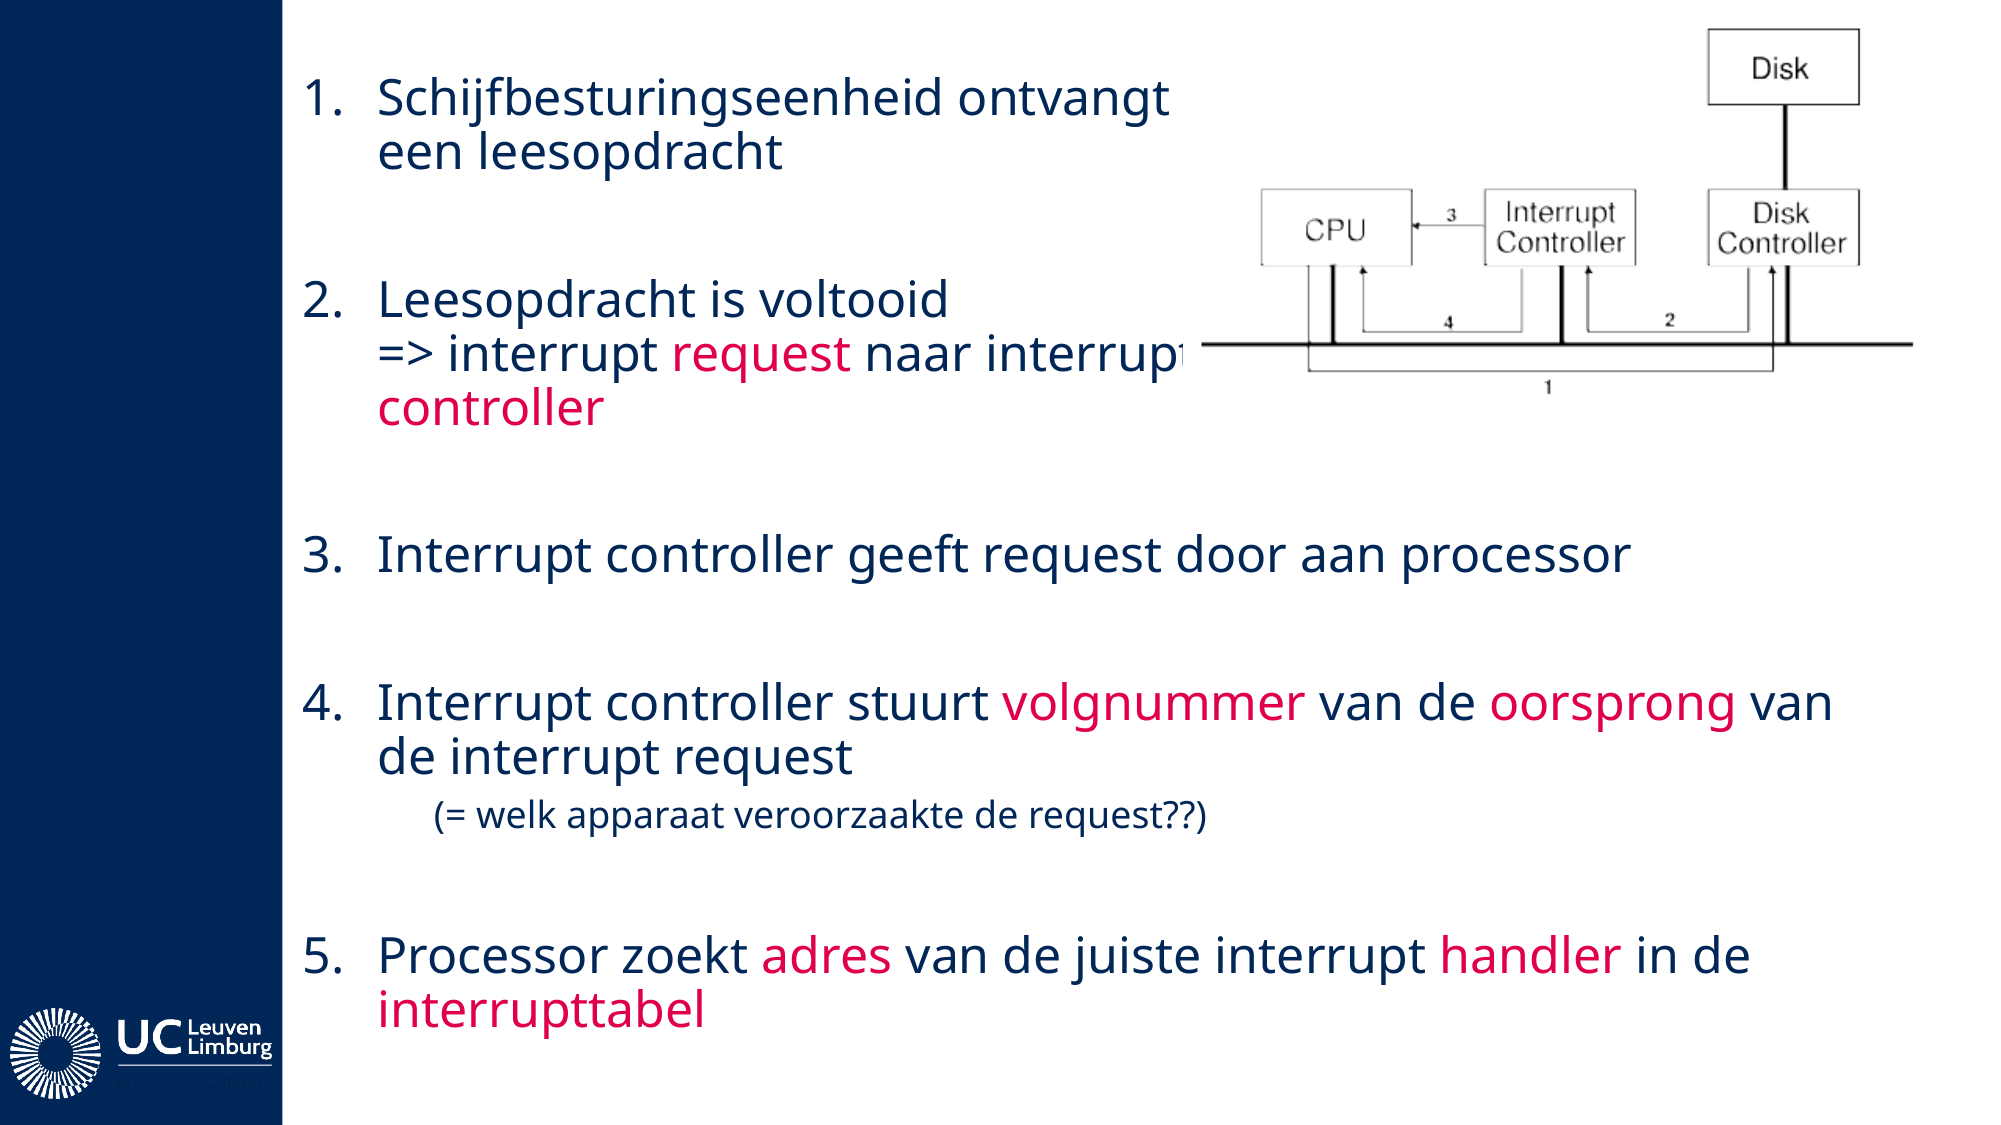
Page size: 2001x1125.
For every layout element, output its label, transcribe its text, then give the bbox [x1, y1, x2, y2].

picture [10, 1008, 272, 1099]
picture [1183, 0, 1943, 413]
list Schijfbesturingseenheid ontvangt een leesopdracht Leesopdracht is voltooid => interrupt request naar interrupt controller Interrupt controller geeft request door aan processor Interrupt controller stuurt volgnummer van de oorsprong van de interrupt request (= welk apparaat veroorzaakte de request??) Processor zoekt adres van de juiste interrupt handler in de interrupttabel [212, 64, 1856, 1083]
